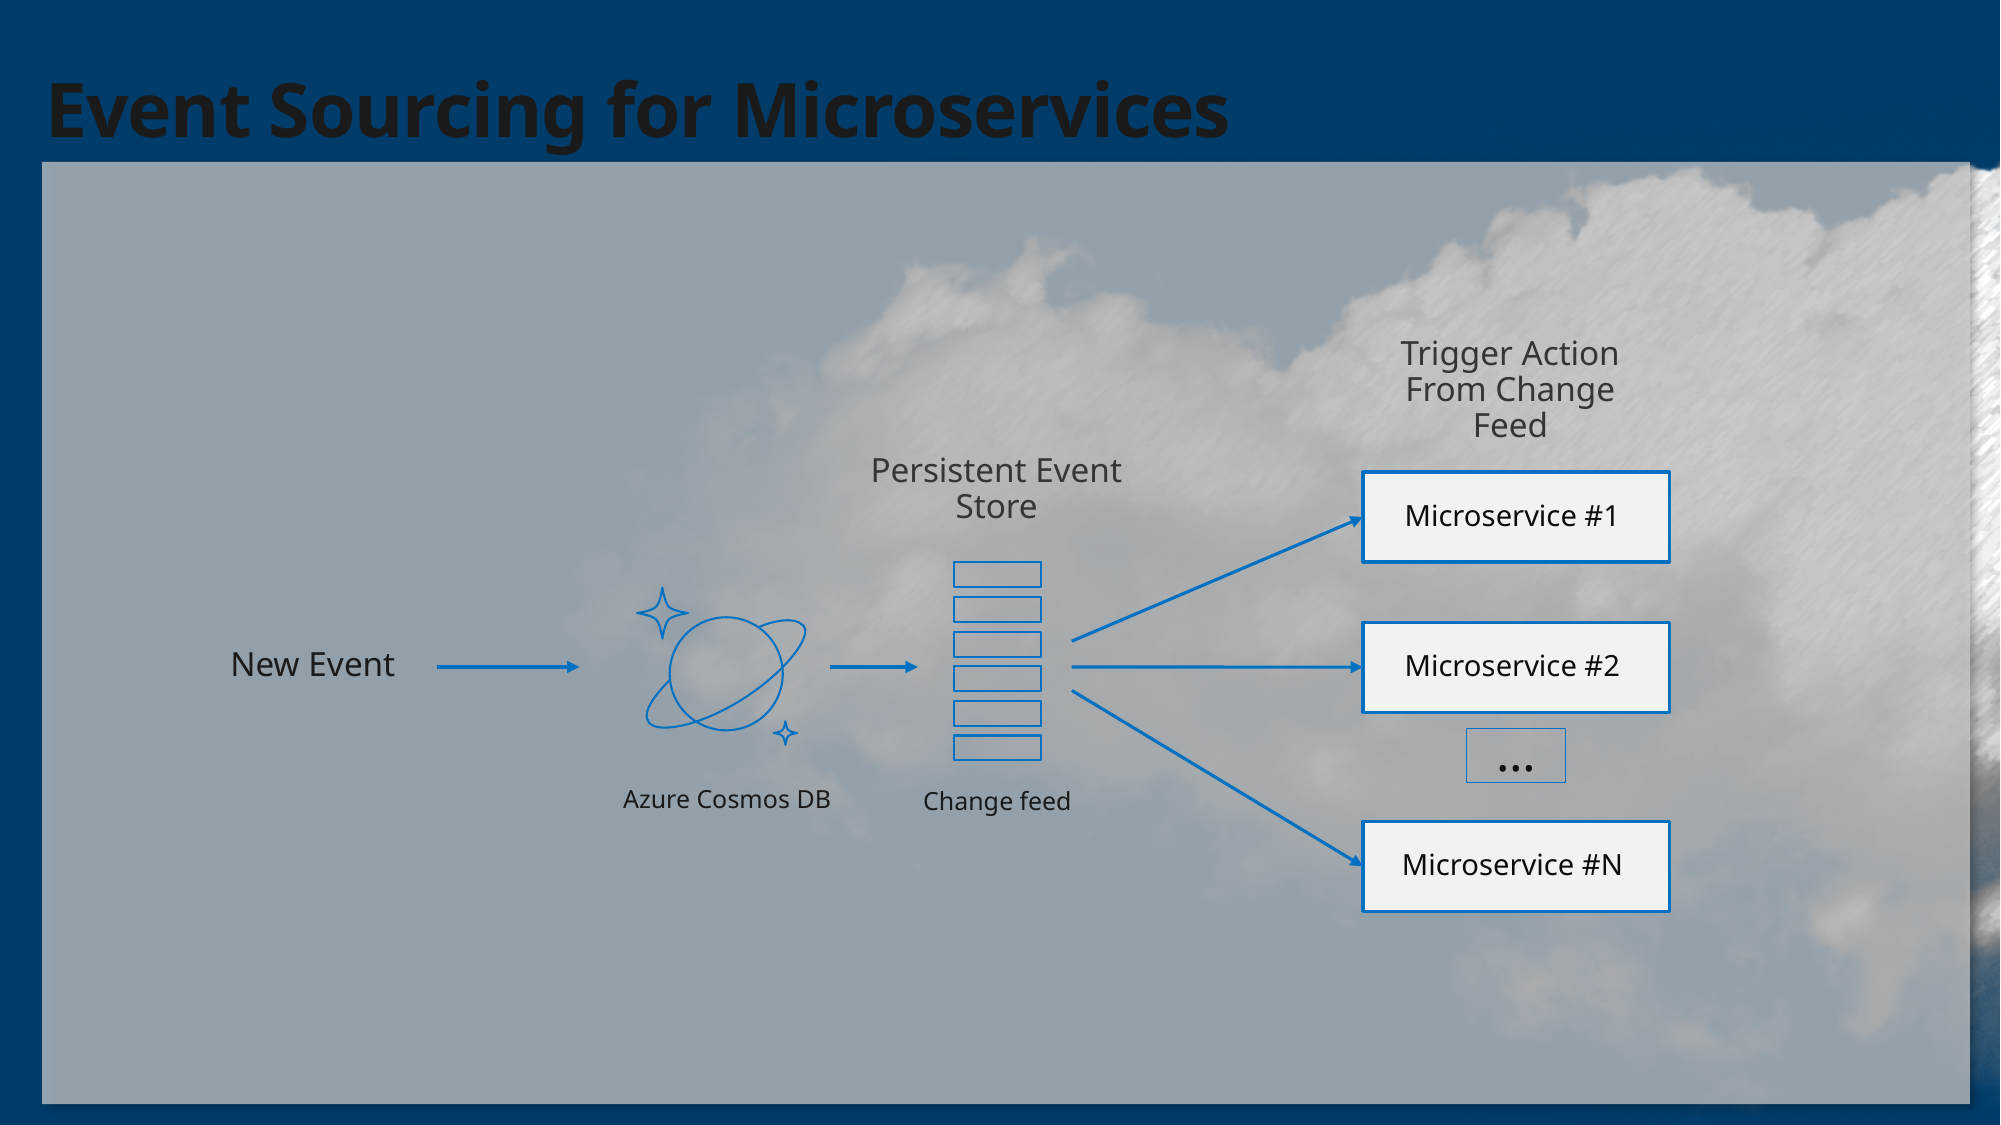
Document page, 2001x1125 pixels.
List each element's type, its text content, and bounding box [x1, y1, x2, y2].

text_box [1072, 691, 1364, 867]
text_box Persistent Event Store [811, 429, 1183, 549]
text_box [1072, 516, 1364, 641]
picture [505, 49, 2001, 1125]
text_box Microservice #N [1362, 821, 1670, 912]
text_box … [1466, 728, 1566, 783]
text_box Azure Cosmos DB [563, 775, 891, 821]
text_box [635, 587, 820, 746]
text_box Microservice #2 [1362, 621, 1670, 713]
title Event Sourcing for Microservices [45, 63, 1249, 154]
text_box Change feed [903, 778, 1072, 823]
text_box New Event [201, 629, 425, 702]
text_box Microservice #1 [1362, 471, 1670, 563]
text_box [41, 161, 1971, 1105]
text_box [953, 562, 1042, 761]
text_box Trigger Action From Change Feed [1343, 313, 1677, 469]
